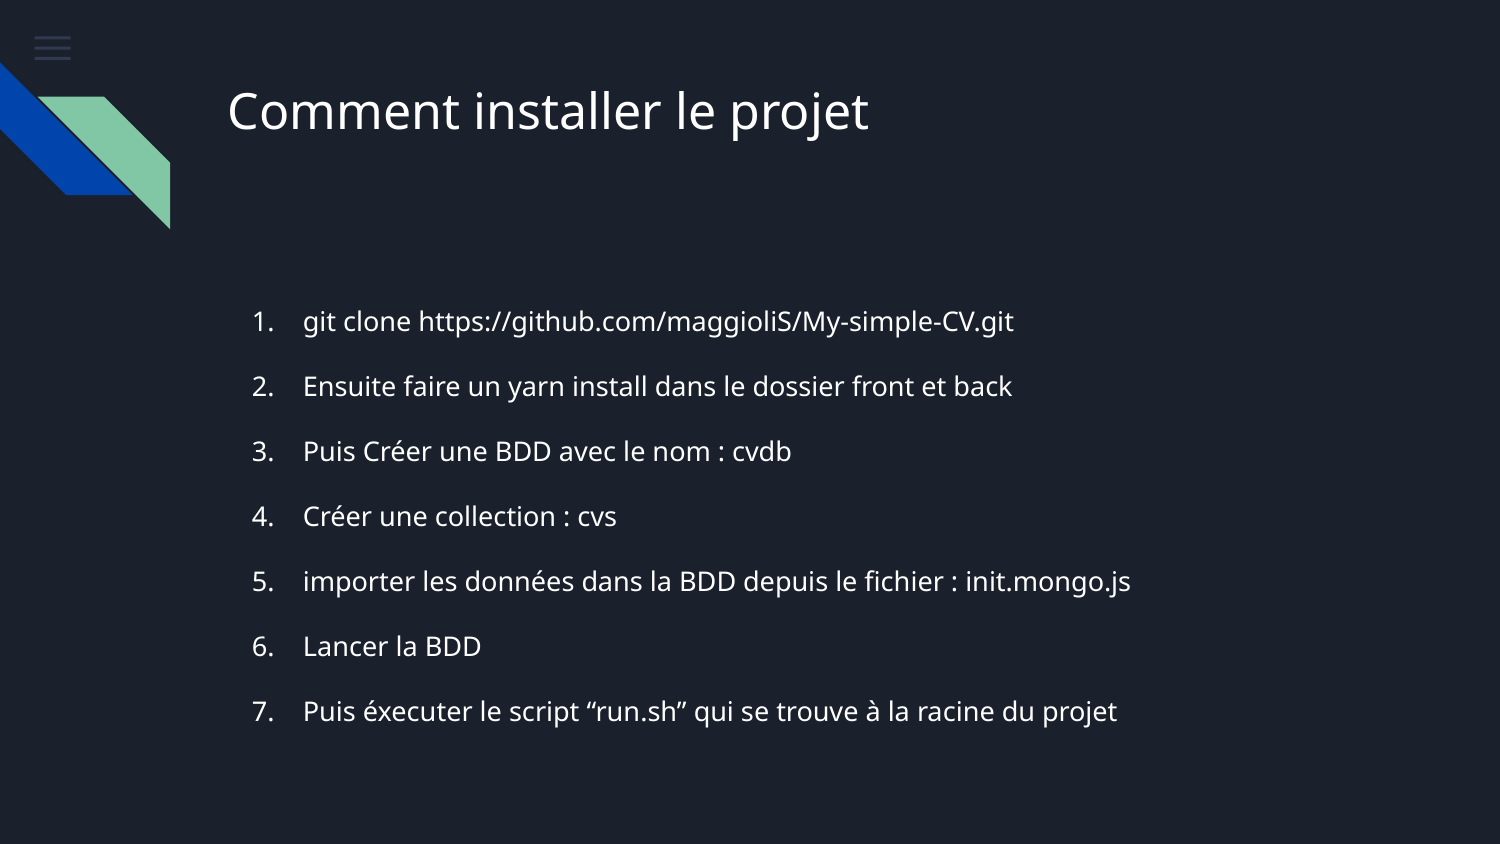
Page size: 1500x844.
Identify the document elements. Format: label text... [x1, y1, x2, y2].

list git clone https://github.com/maggioliS/My-simple-CV.git Ensuite faire un yarn install dans le dossier front et back Puis Créer une BDD avec le nom : cvdb Créer une collection : cvs importer les données dans la BDD depuis le fichier : init.mongo.js Lancer la BDD Puis éxecuter le script “run.sh” qui se trouve à la racine du projet [212, 257, 1368, 735]
title Comment installer le projet [212, 64, 1368, 215]
